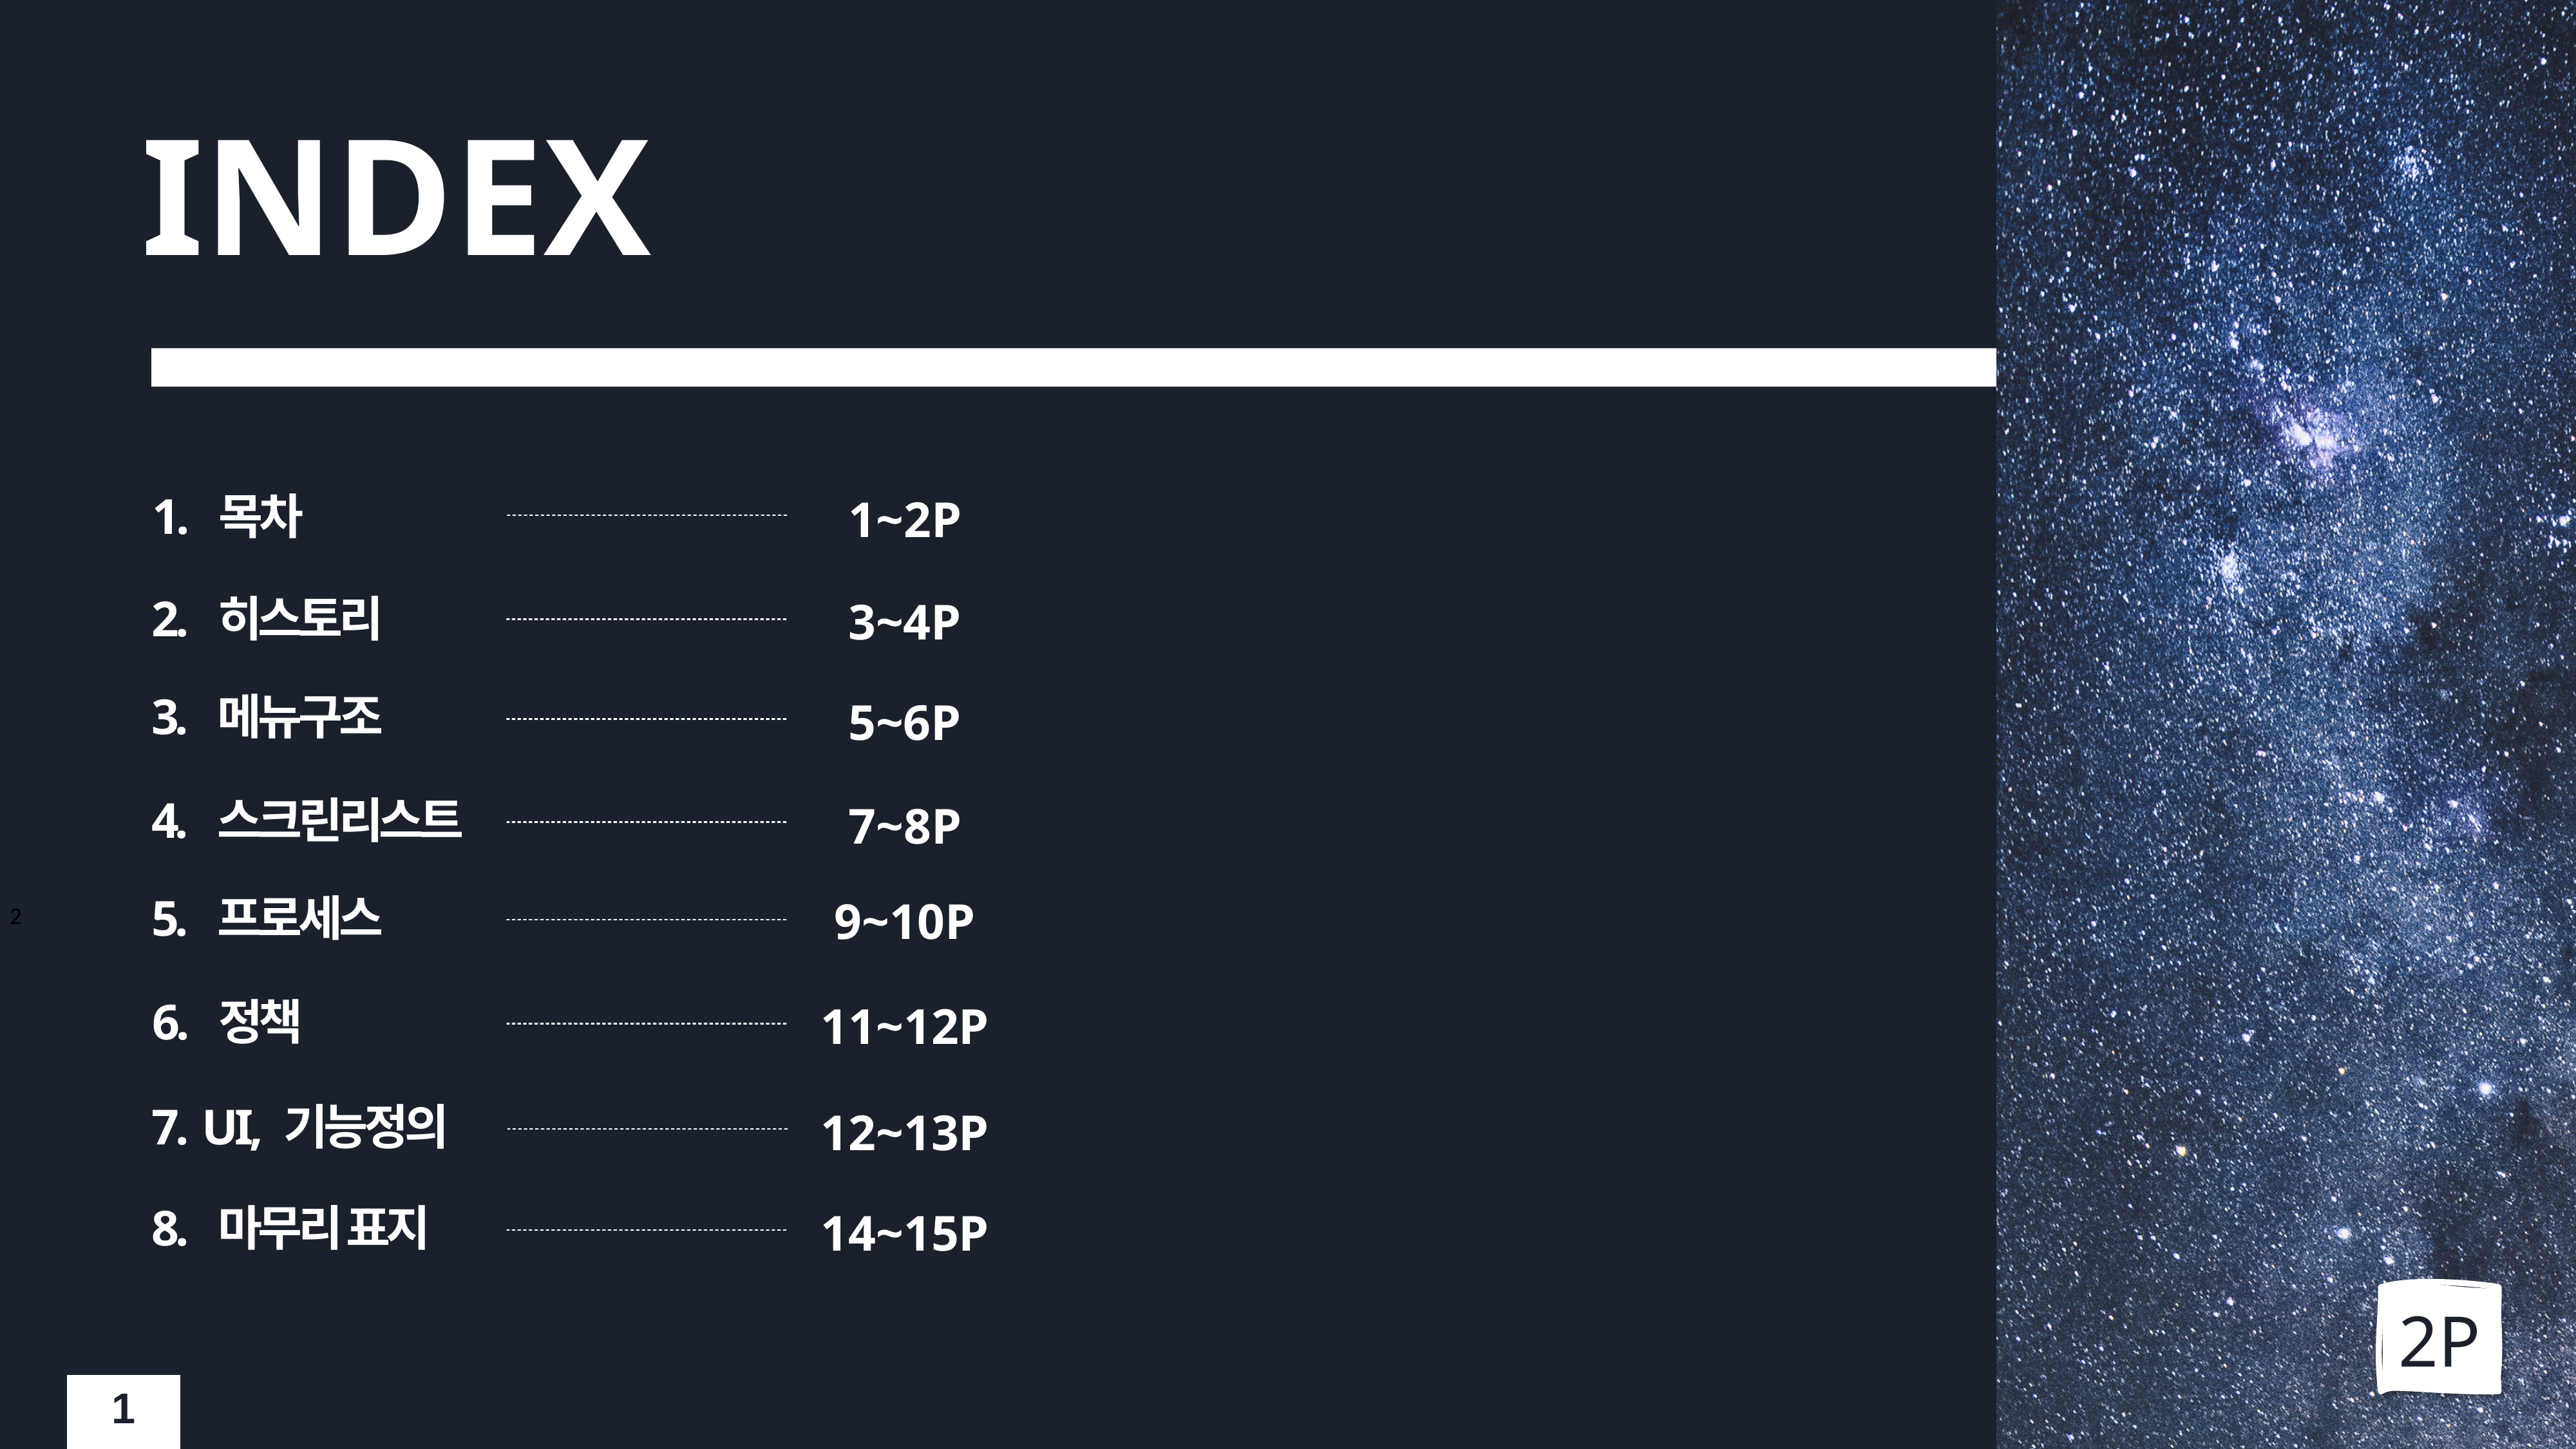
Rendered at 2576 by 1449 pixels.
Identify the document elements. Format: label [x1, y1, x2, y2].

text_box [0, 0, 1996, 1449]
picture [1996, 0, 2576, 1449]
